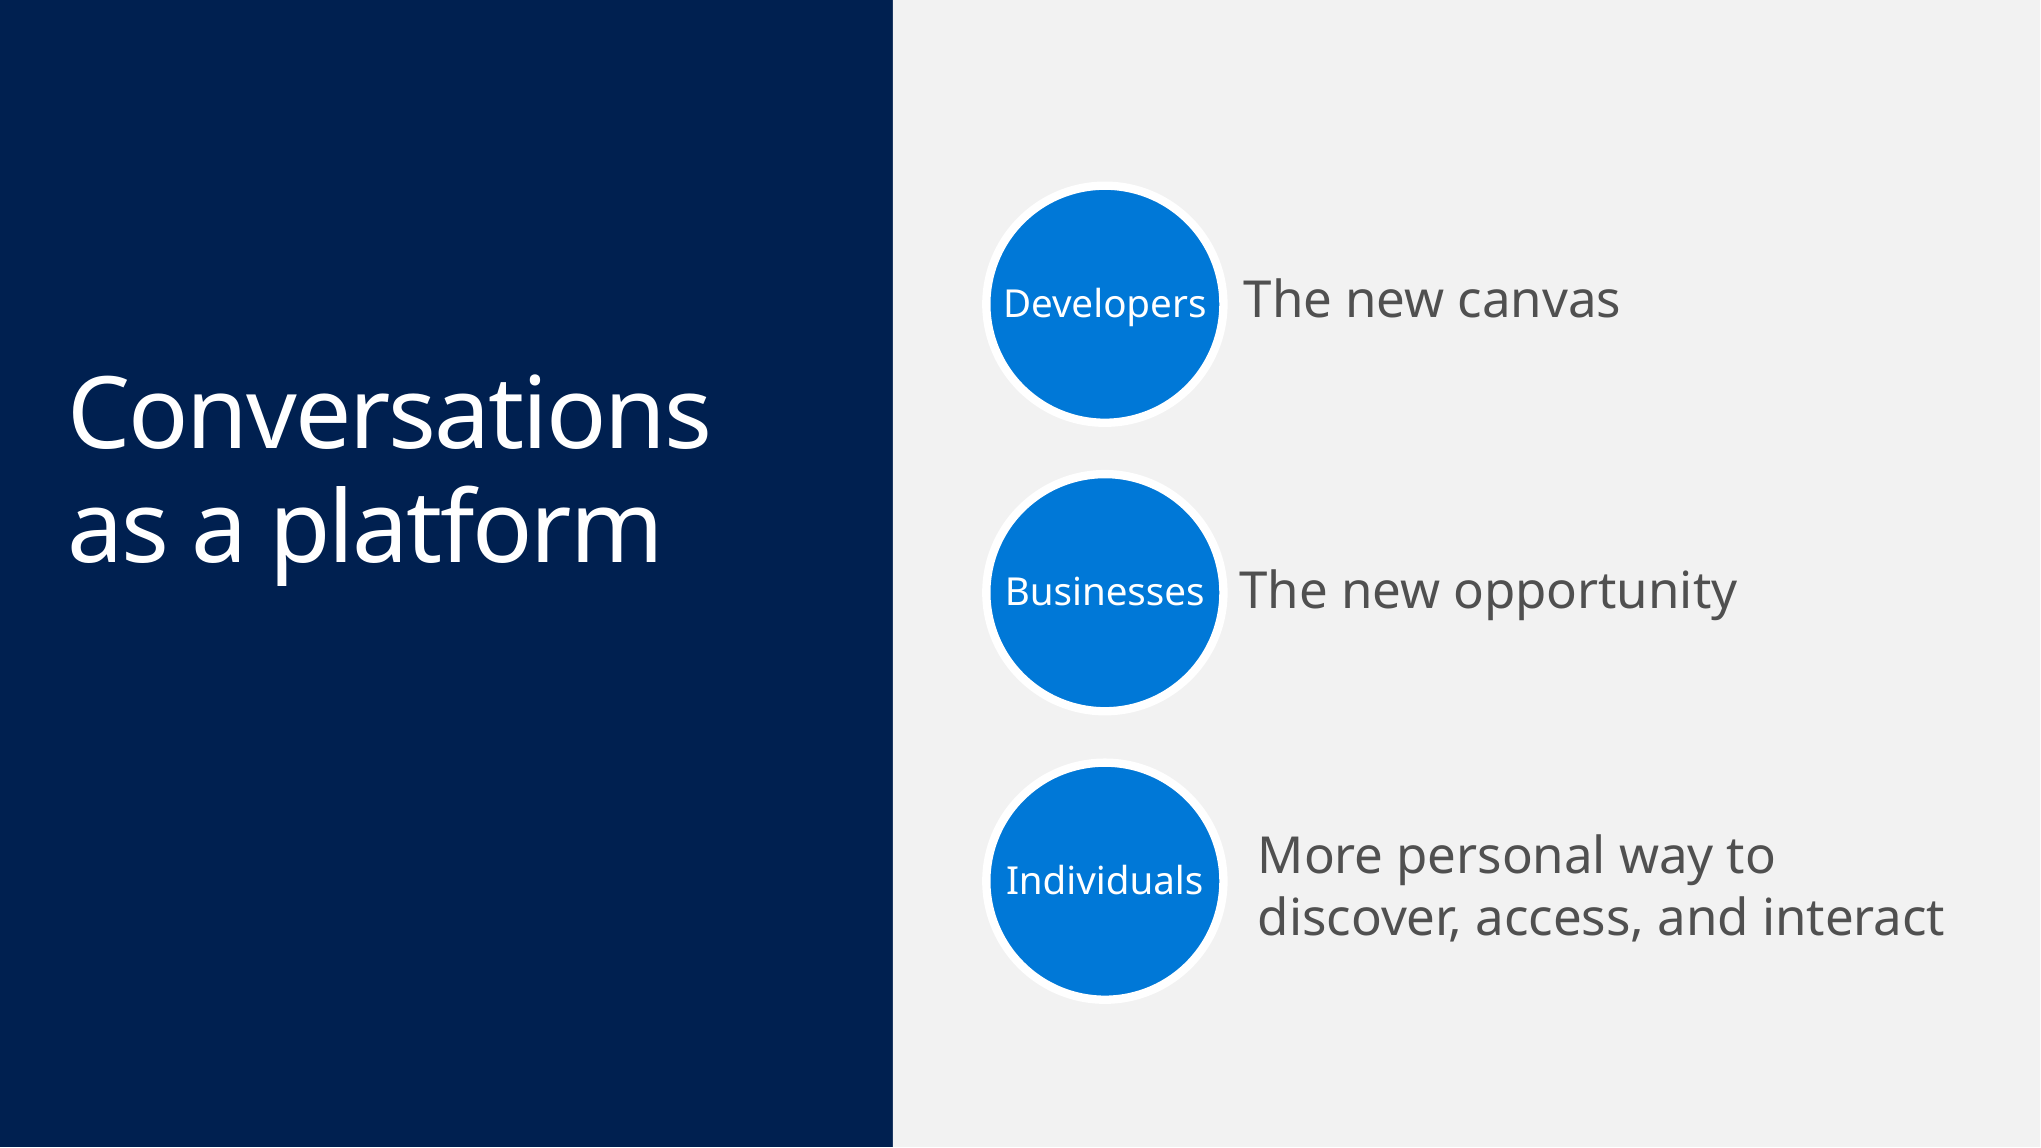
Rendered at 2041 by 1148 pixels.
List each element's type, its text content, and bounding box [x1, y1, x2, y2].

text_box More personal way to discover, access, and interact [1227, 798, 1995, 970]
text_box Conversations as a platform [52, 350, 845, 593]
text_box Businesses [985, 473, 1225, 713]
text_box [892, 0, 2041, 1147]
text_box The new canvas [1213, 242, 1652, 352]
text_box The new opportunity [1209, 533, 1768, 643]
text_box Individuals [985, 761, 1225, 1001]
text_box Developers [985, 184, 1225, 424]
